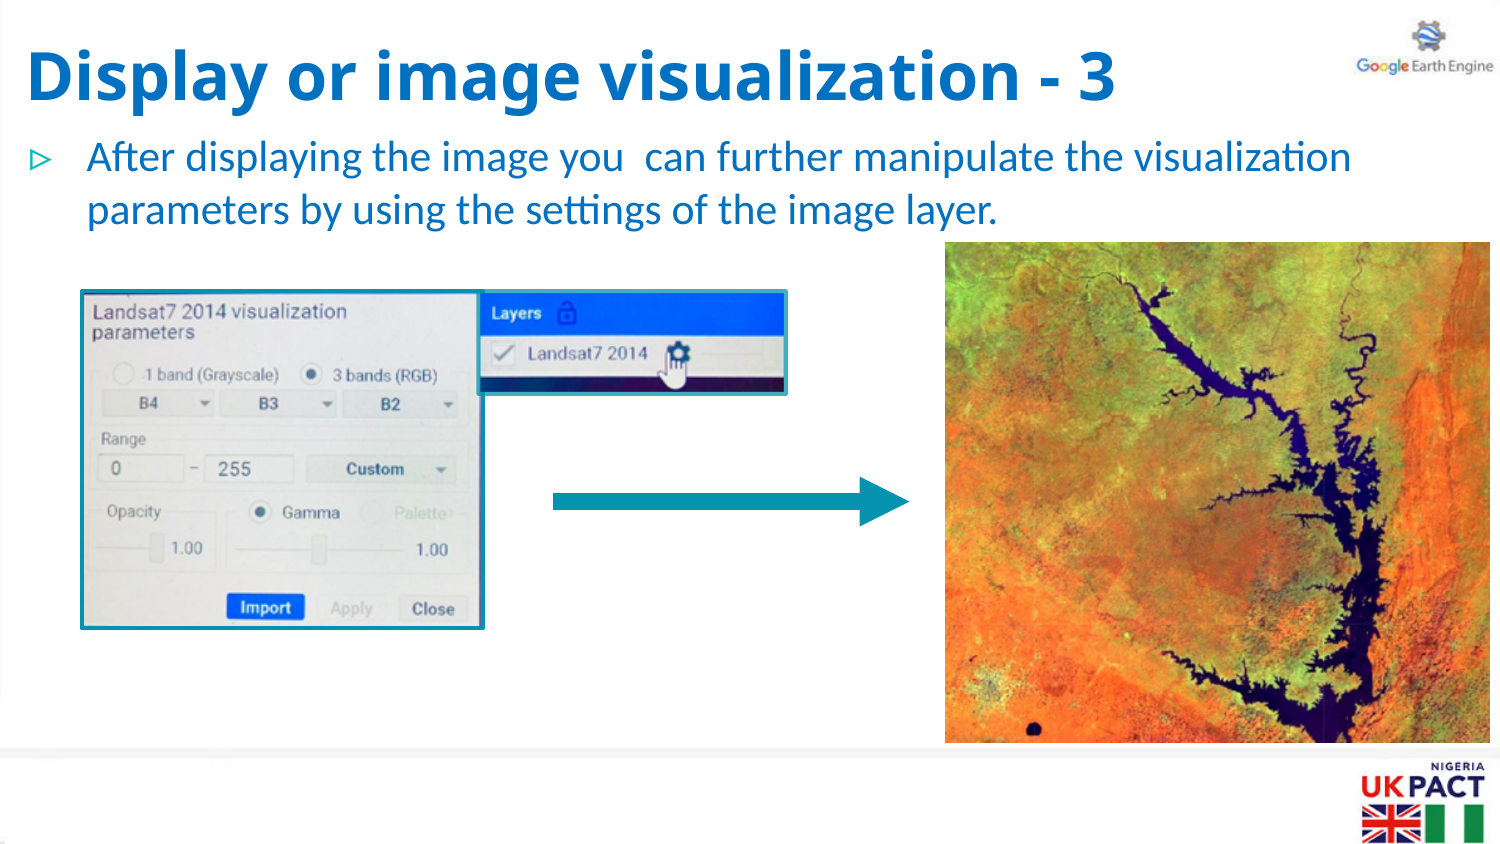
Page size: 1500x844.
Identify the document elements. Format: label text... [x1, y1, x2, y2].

picture [0, 0, 1500, 844]
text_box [83, 293, 784, 627]
list After displaying the image you can further manipulate the visualization parameters by using the settings of the image layer. [15, 113, 1438, 243]
title Display or image visualization - 3 [10, 29, 1418, 130]
